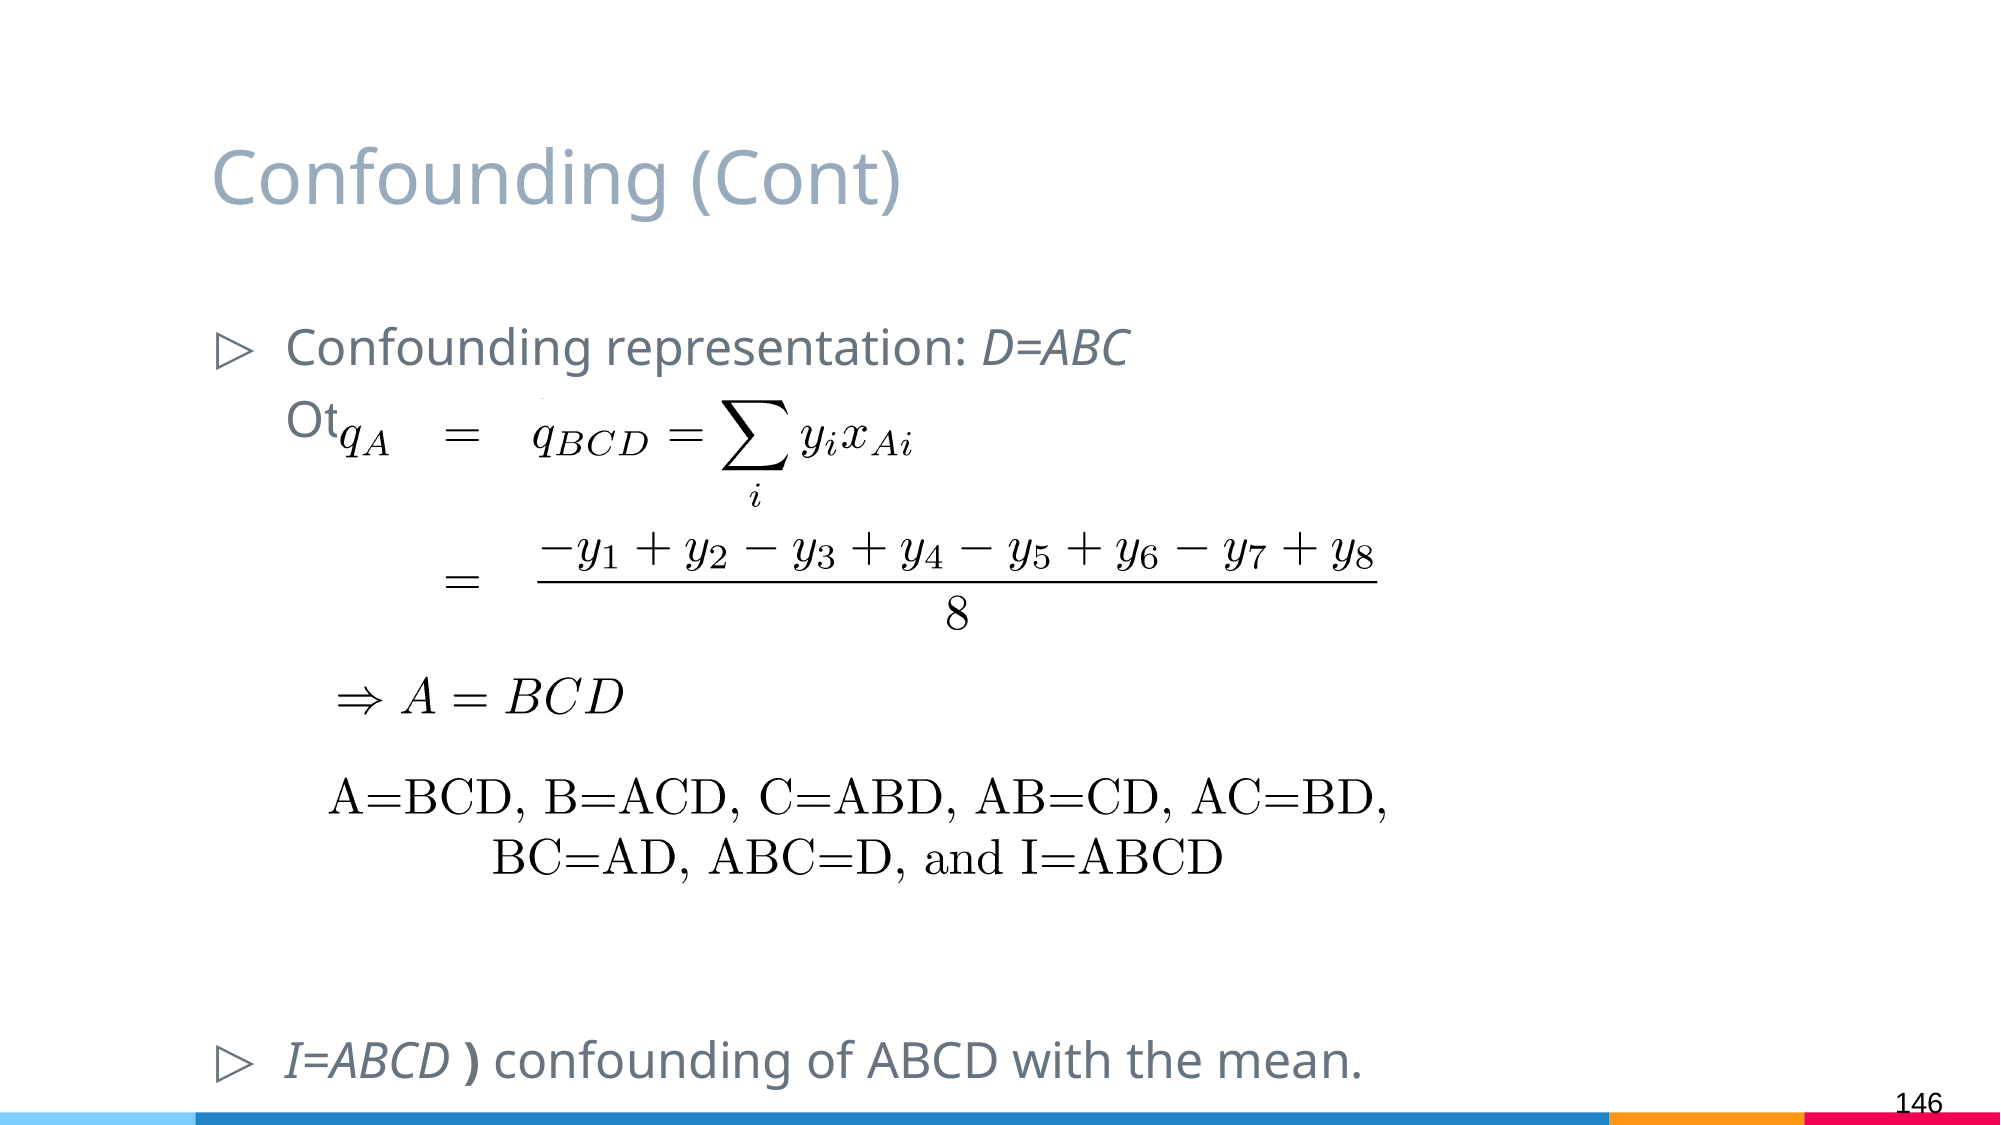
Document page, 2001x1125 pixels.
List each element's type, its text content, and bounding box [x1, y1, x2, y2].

picture [337, 399, 1378, 631]
picture [324, 774, 1385, 886]
title Confounding (Cont) [195, 47, 1802, 236]
list Confounding representation: D=ABC Other Confoundings: I=ABCD ) confounding of ABCD with the mean. [195, 300, 1780, 1078]
picture [337, 674, 628, 716]
